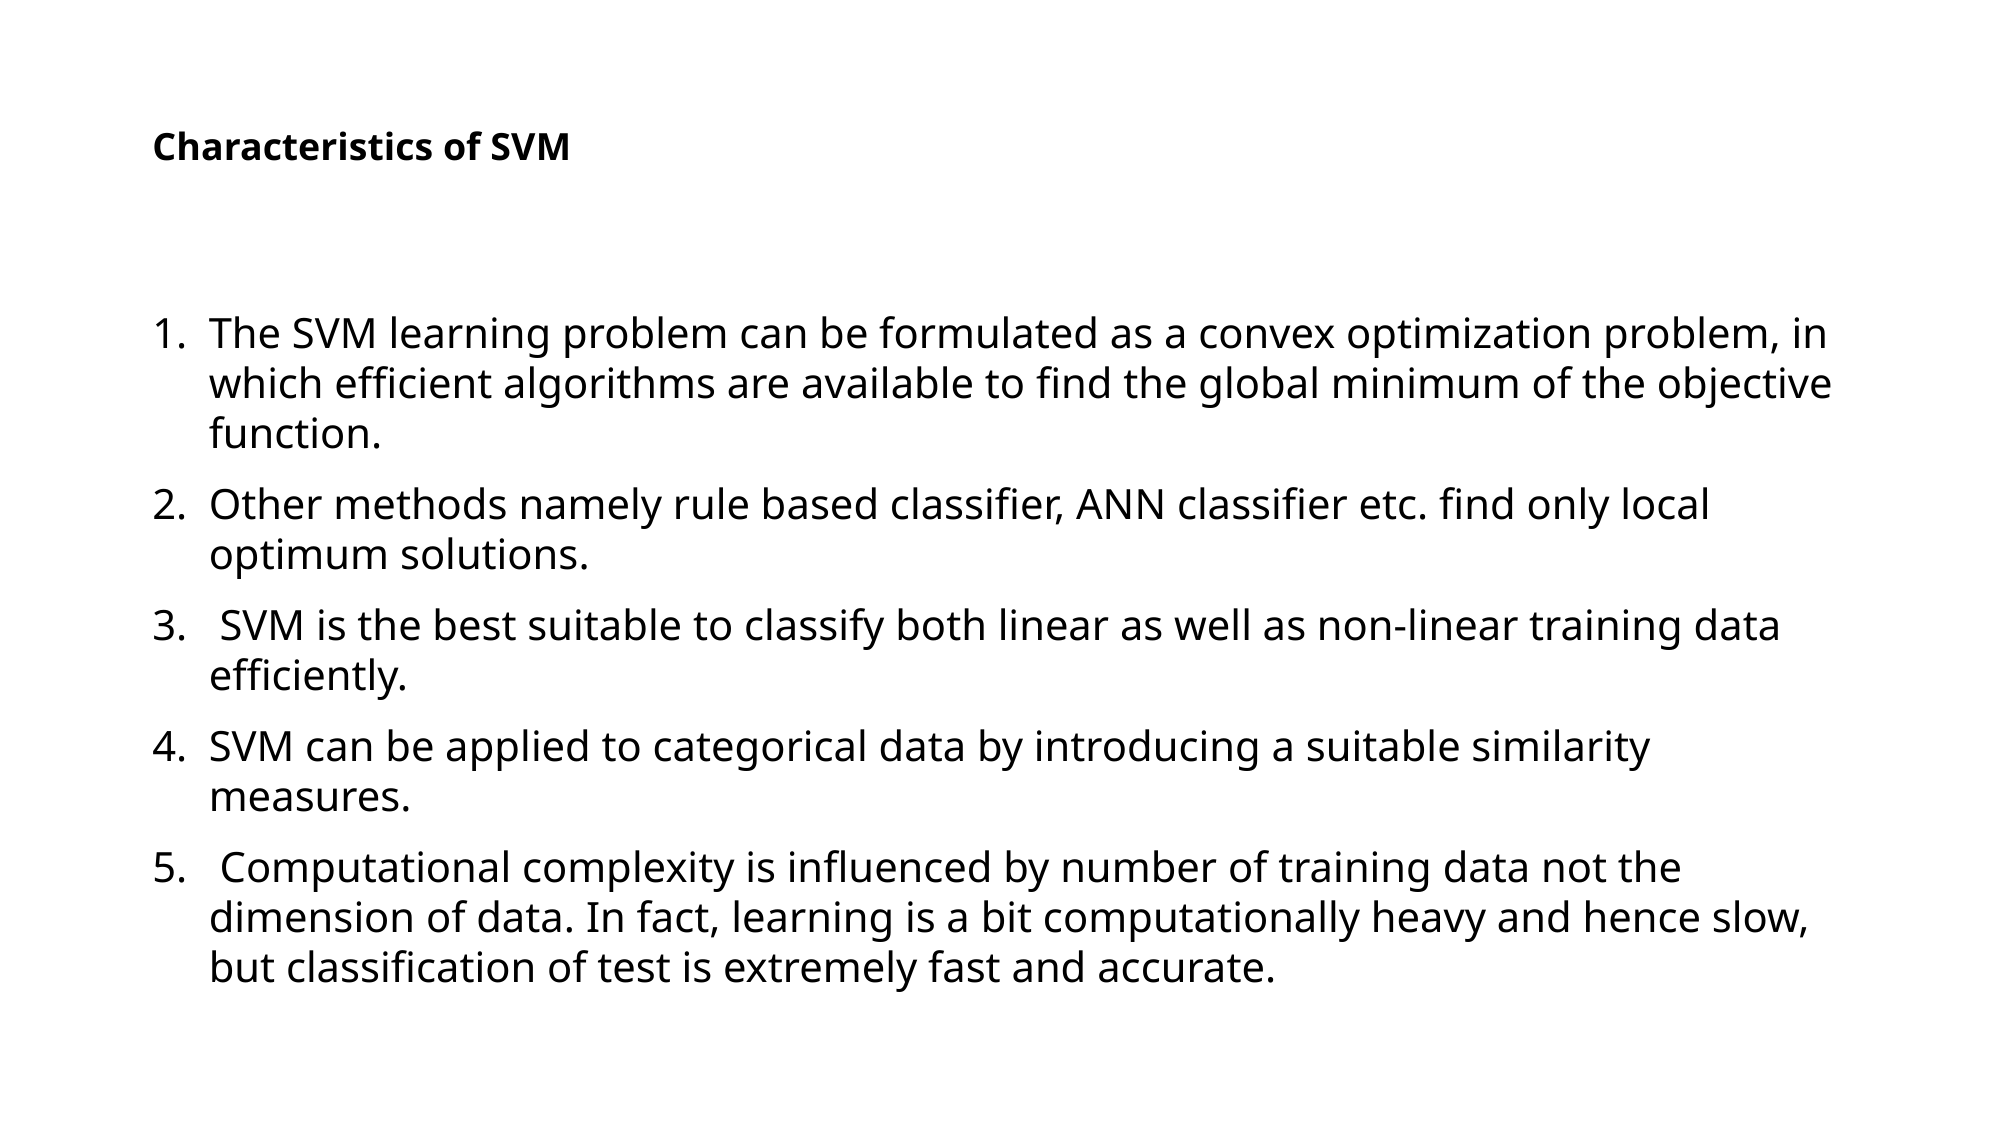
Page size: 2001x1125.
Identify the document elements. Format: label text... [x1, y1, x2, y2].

title Characteristics of SVM 1Characteristics of SVM [137, 59, 1863, 278]
list The SVM learning problem can be formulated as a convex optimization problem, in which efficient algorithms are available to find the global minimum of the objective function. Other methods namely rule based classifier, ANN classifier etc. find only local optimum solutions. SVM is the best suitable to classify both linear as well as non-linear training data efficiently. SVM can be applied to categorical data by introducing a suitable similarity measures. Computational complexity is influenced by number of training data not the dimension of data. In fact, learning is a bit computationally heavy and hence slow, but classification of test is extremely fast and accurate. [137, 299, 1863, 1014]
